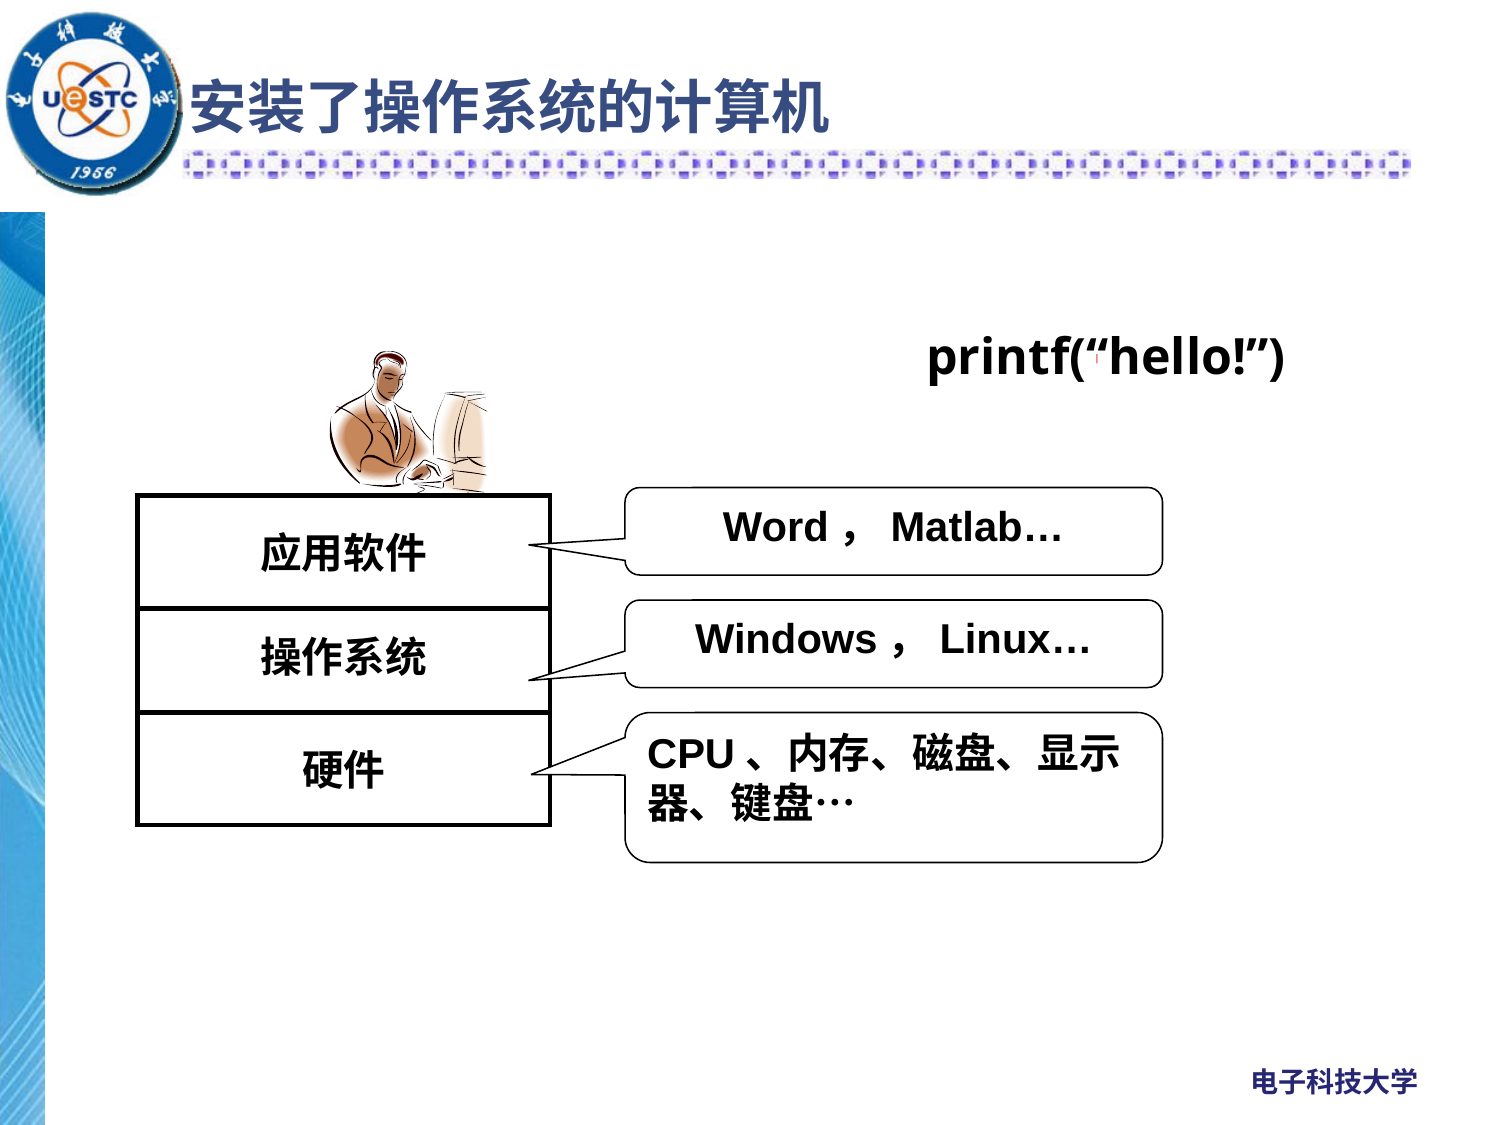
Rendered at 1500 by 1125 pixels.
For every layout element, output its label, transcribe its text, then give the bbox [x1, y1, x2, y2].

text_box 应用软件 [137, 495, 550, 609]
text_box CPU、内存、磁盘、显示器、键盘… [531, 712, 1163, 863]
picture [1096, 354, 1102, 376]
text_box 硬件 [137, 713, 550, 825]
text_box 操作系统 [137, 609, 550, 713]
text_box Word，Matlab… [528, 487, 1163, 576]
list printf(“hello!”) [911, 317, 1424, 419]
picture [0, 212, 45, 1125]
picture [324, 349, 488, 505]
title 安装了操作系统的计算机 [0, 70, 1100, 161]
text_box Windows，Linux… [528, 600, 1163, 688]
picture [5, 149, 1411, 197]
picture [5, 0, 183, 70]
